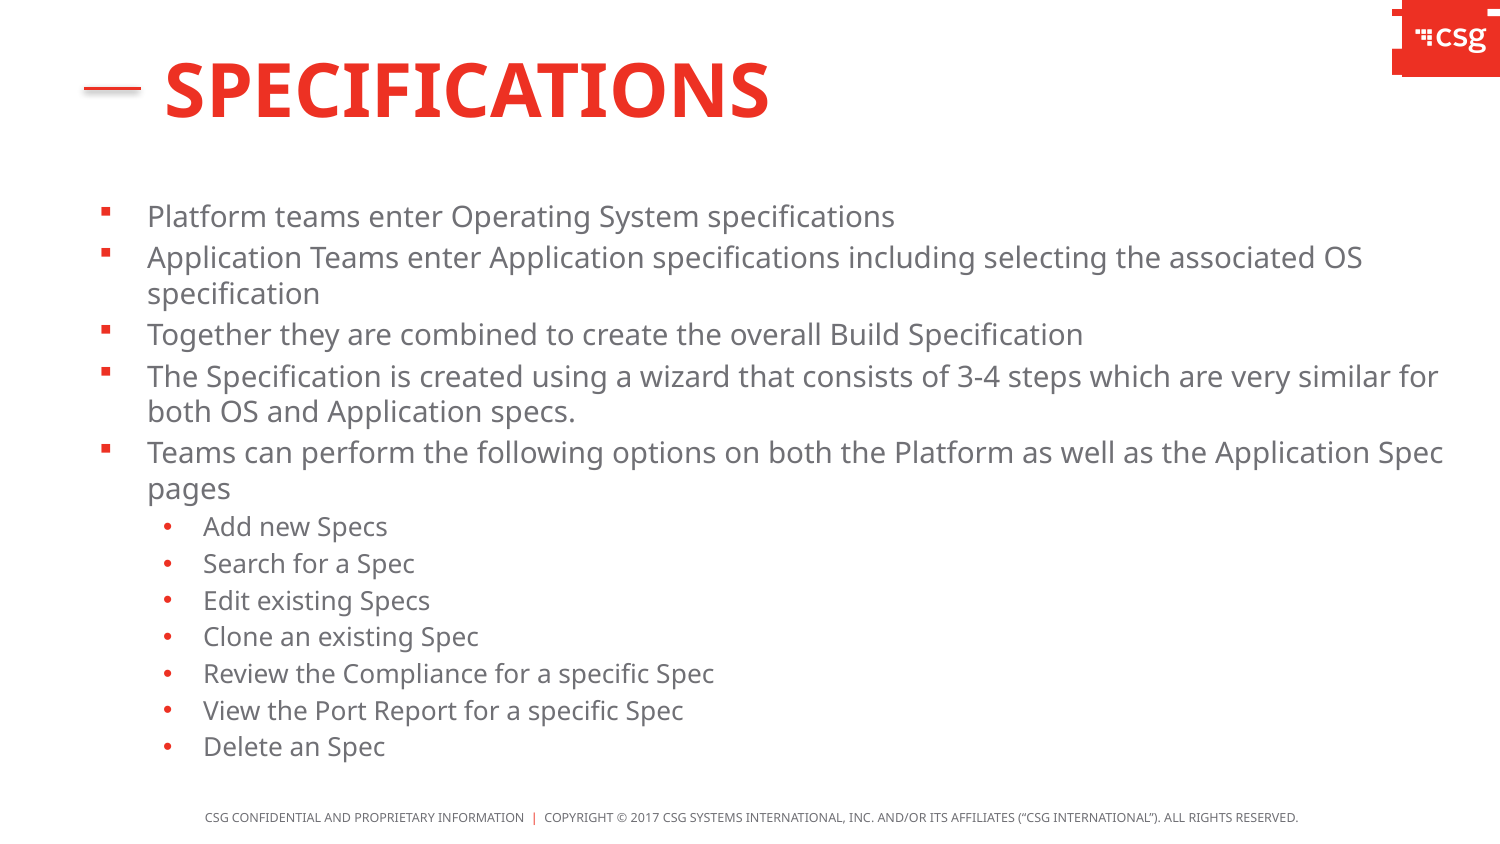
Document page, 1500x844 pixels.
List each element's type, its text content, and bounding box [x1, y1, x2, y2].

list Platform teams enter Operating System specifications Application Teams enter Application specifications including selecting the associated OS specification Together they are combined to create the overall Build Specification The Specification is created using a wizard that consists of 3-4 steps which are very similar for both OS and Application specs. Teams can perform the following options on both the Platform as well as the Application Spec pages Add new Specs Search for a Spec Edit existing Specs Clone an existing Spec Review the Compliance for a specific Spec View the Port Report for a specific Spec Delete an Spec [84, 190, 1468, 777]
list specifications [149, 34, 1384, 141]
picture [1392, 0, 1500, 77]
